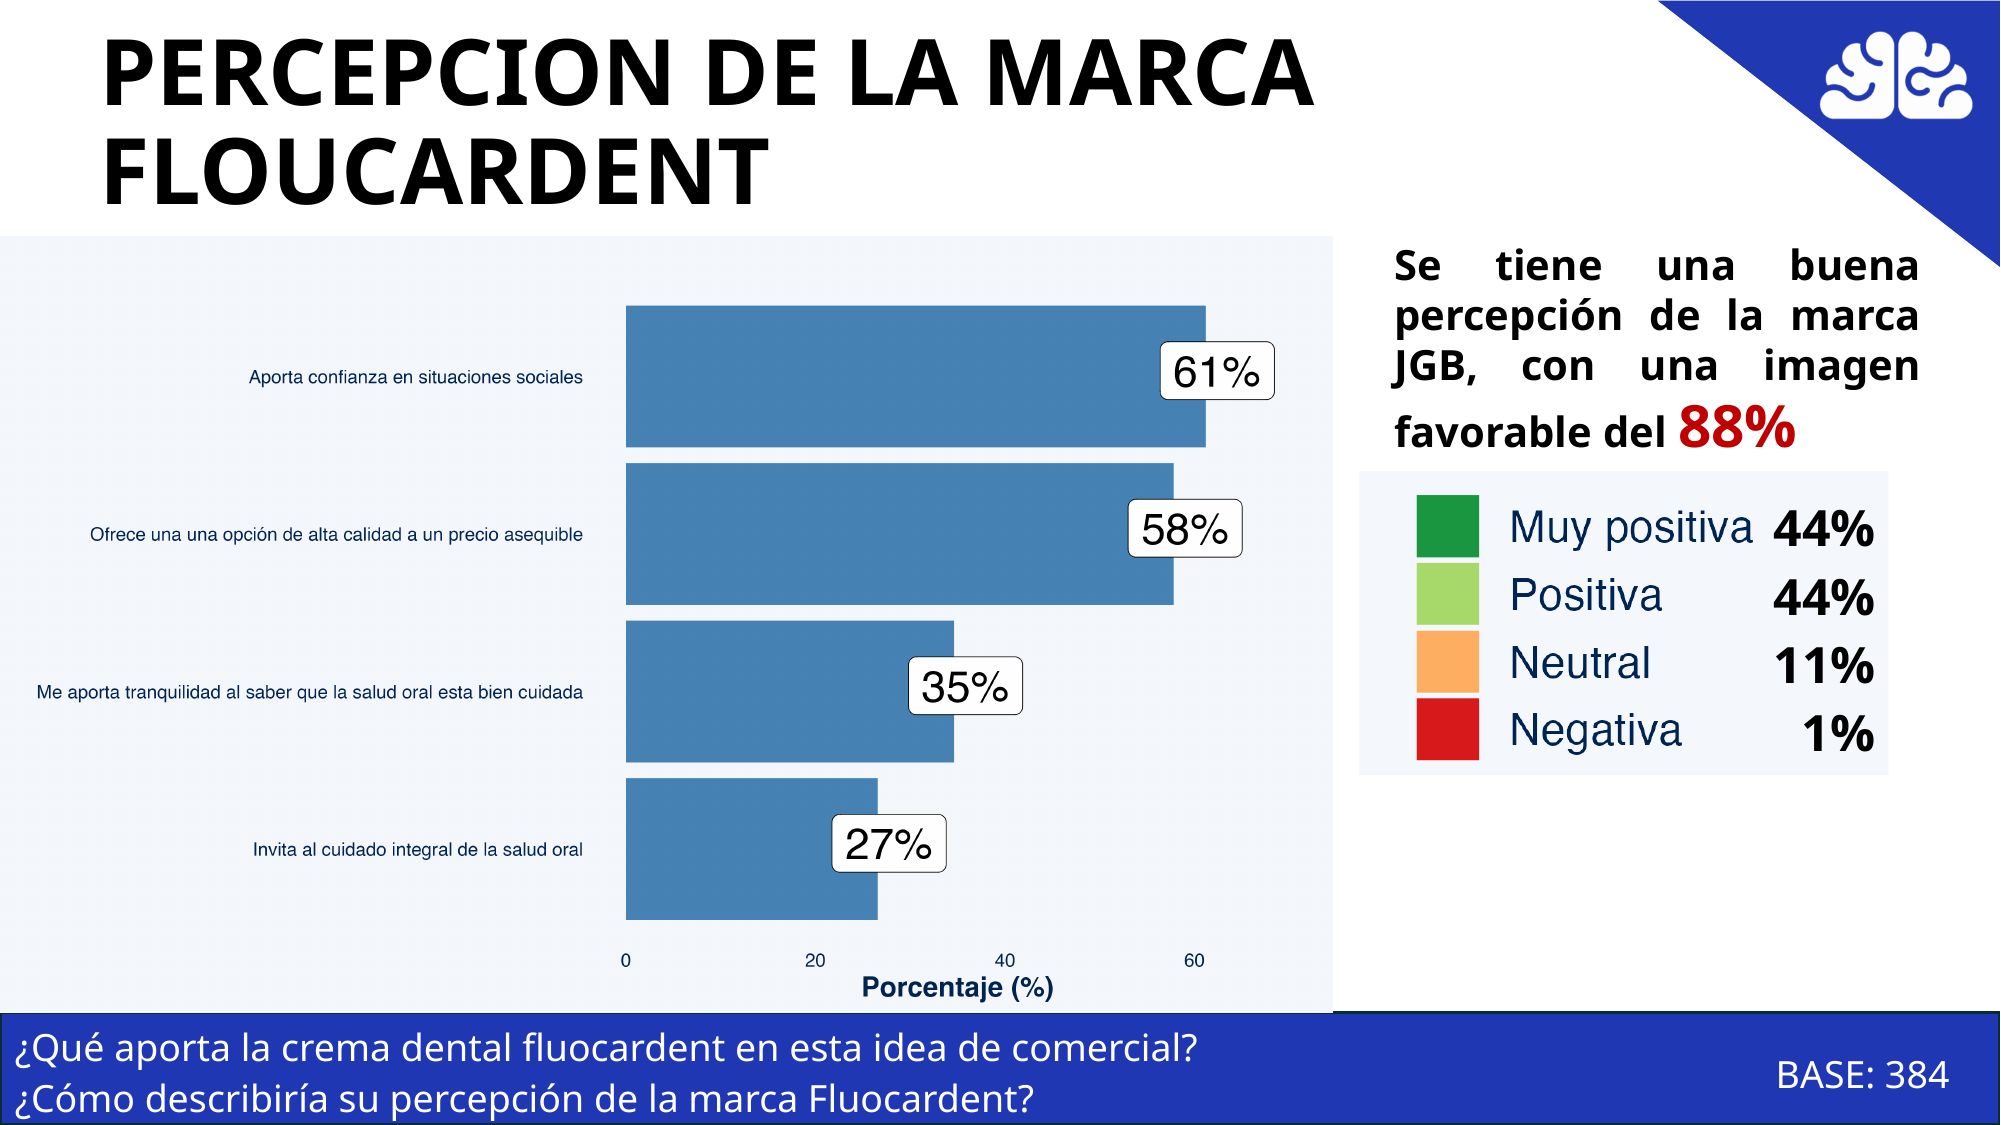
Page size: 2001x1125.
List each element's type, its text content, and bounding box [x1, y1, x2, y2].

title PERCEPCION DE LA MARCA FLOUCARDENT [84, 16, 1810, 234]
text_box Se tiene una buena percepción de la marca JGB, con una imagen favorable del 88% [1379, 231, 1936, 467]
text_box BASE: 384 [1751, 1043, 1974, 1104]
picture [1818, 30, 1974, 122]
picture [1358, 471, 1889, 776]
text_box ¿Qué aporta la crema dental fluocardent en esta idea de comercial? ¿Cómo describiría su percepción de la marca Fluocardent? [0, 1011, 2000, 1125]
picture [0, 236, 1333, 1013]
text_box [1657, 0, 2000, 267]
